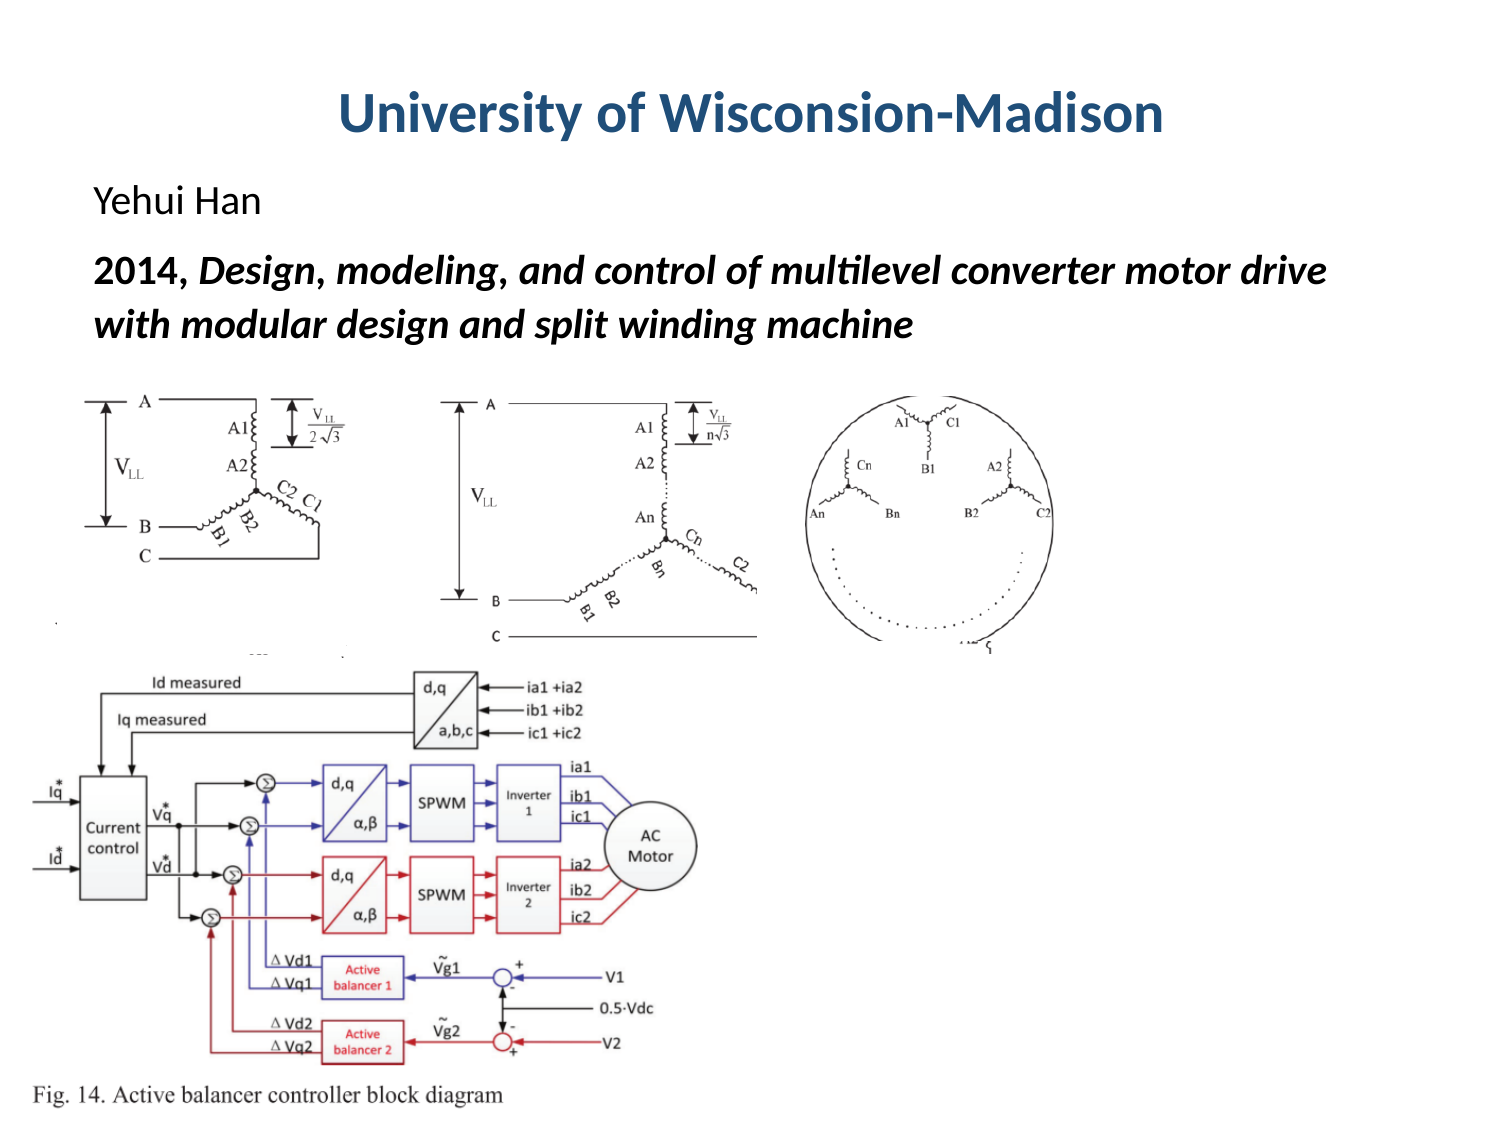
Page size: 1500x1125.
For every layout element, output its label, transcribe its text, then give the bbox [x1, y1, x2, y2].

text_box Yehui Han 2014, Design, modeling, and control of multilevel converter motor drive with modular design and split winding machine [78, 162, 1425, 355]
text_box University of Wisconsion-Madison [78, 66, 1425, 151]
picture [25, 385, 1067, 1115]
